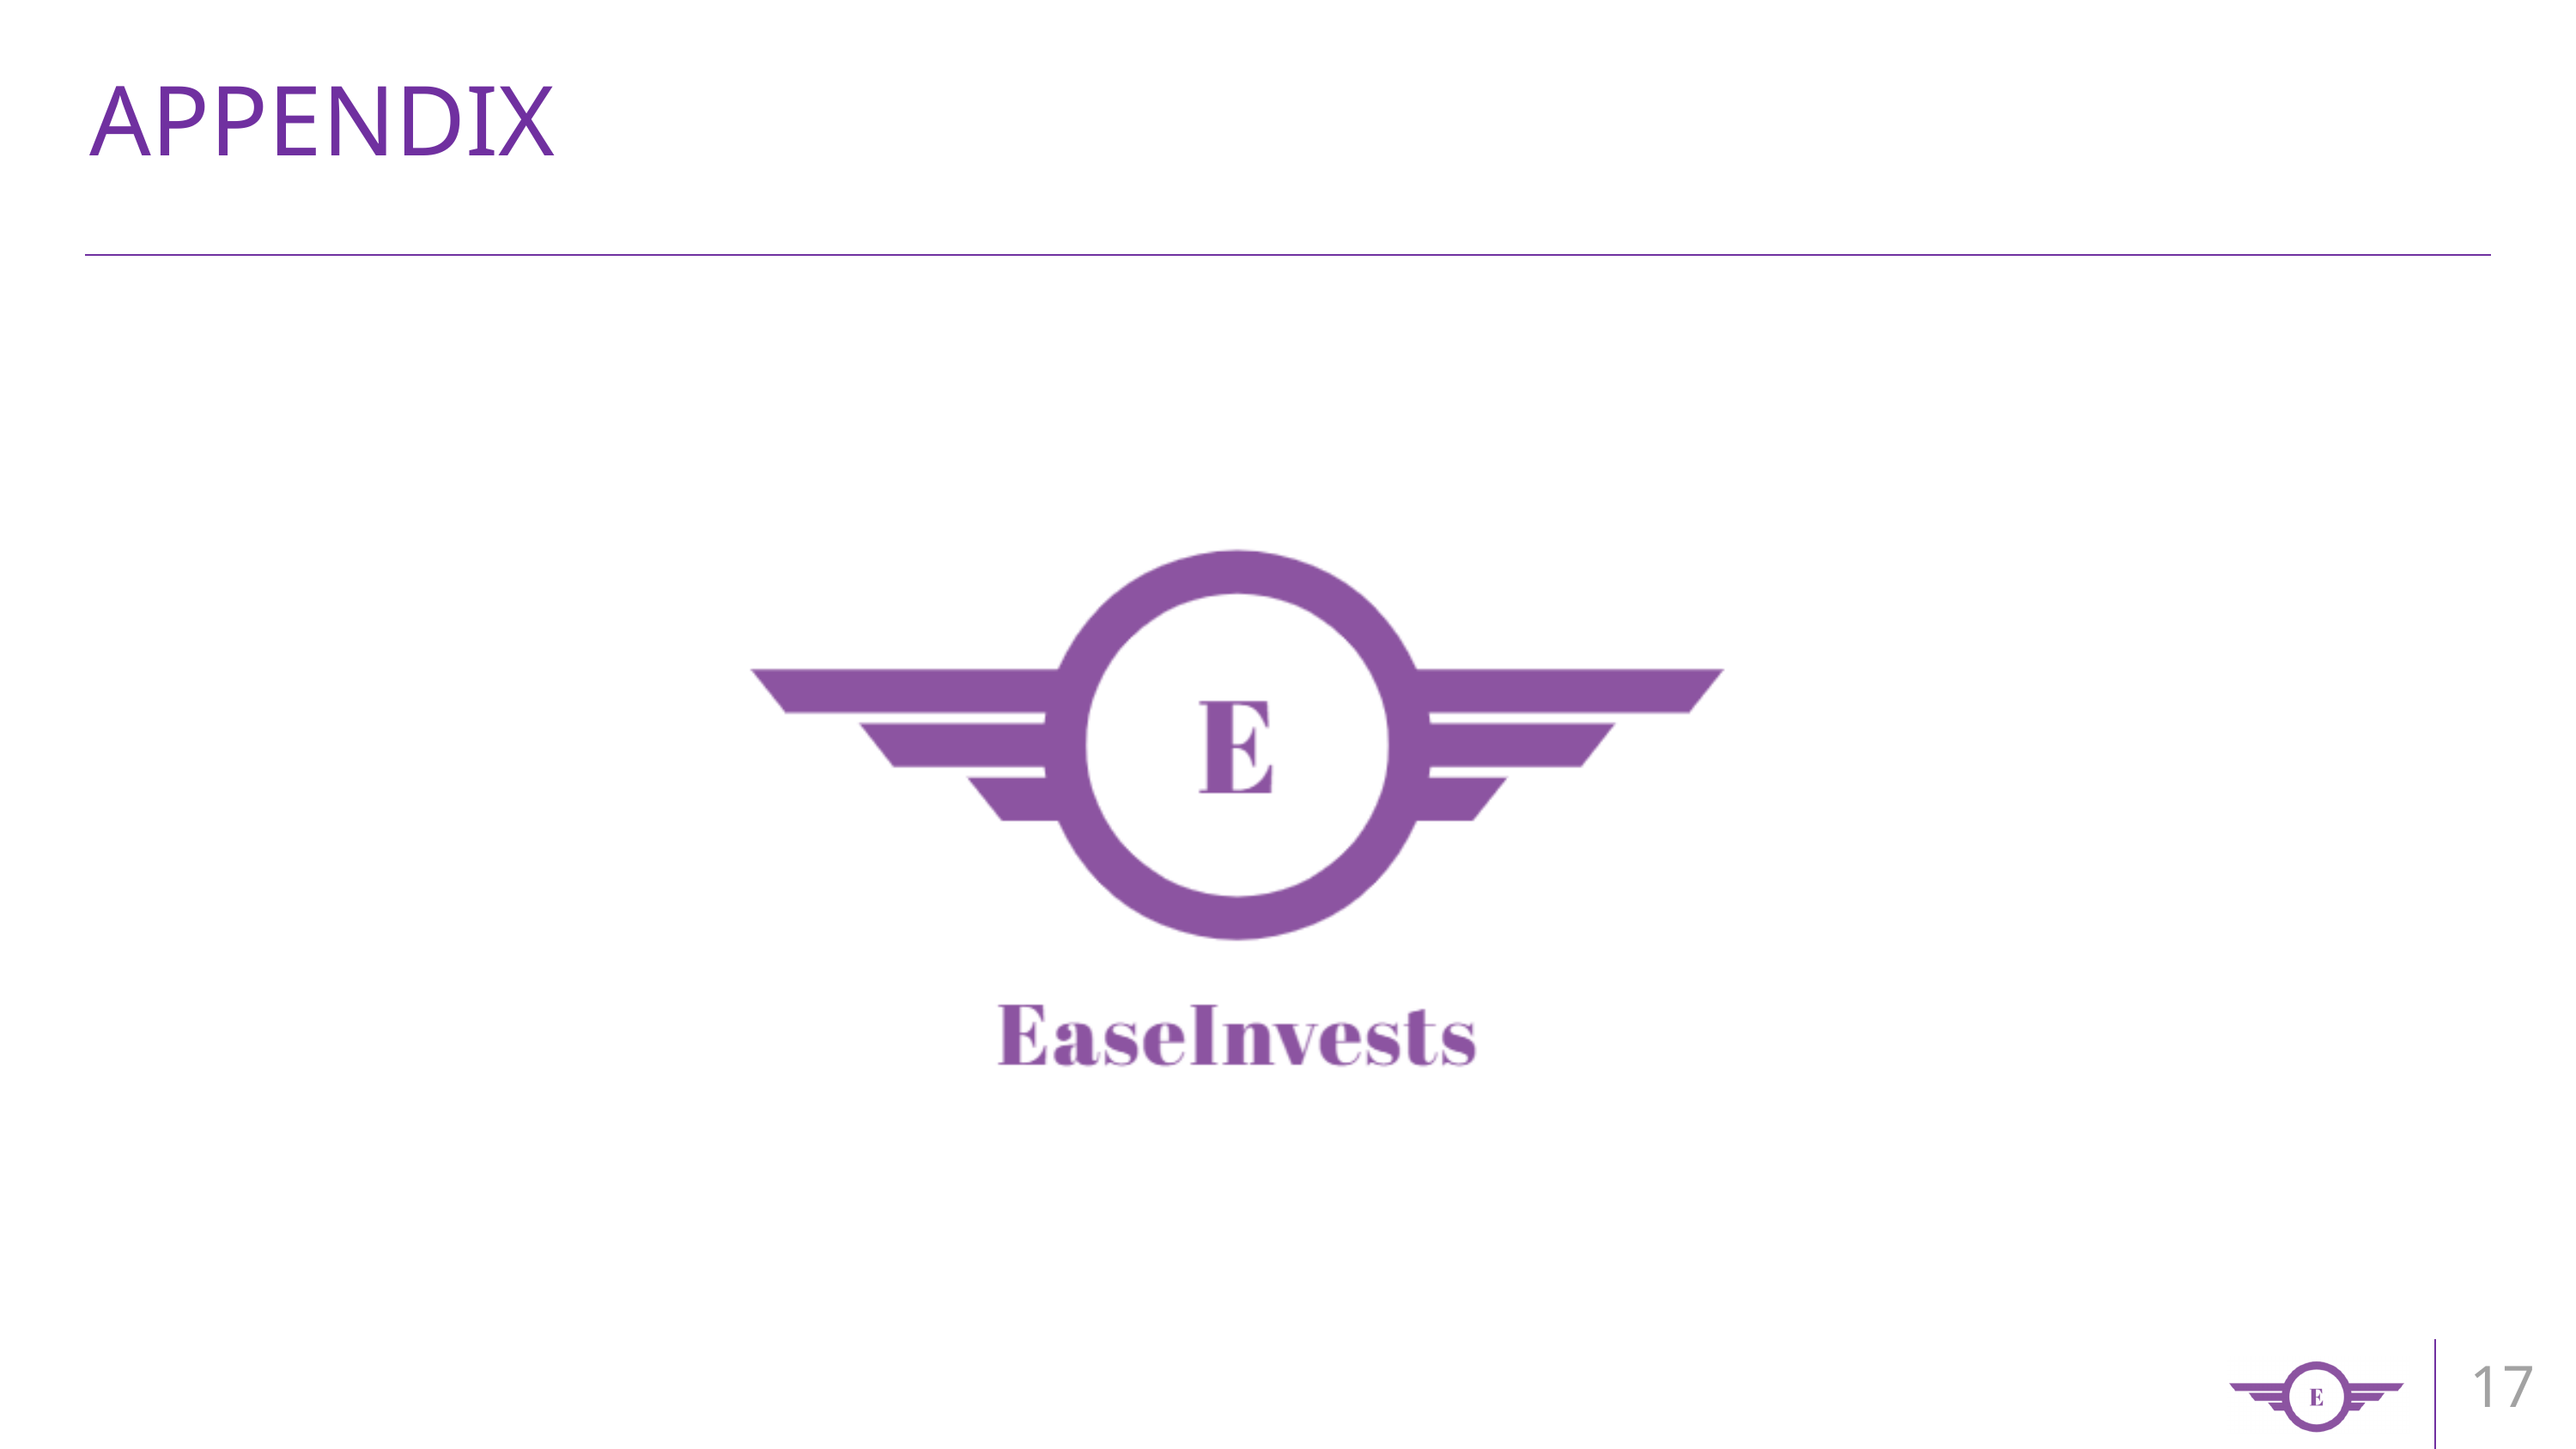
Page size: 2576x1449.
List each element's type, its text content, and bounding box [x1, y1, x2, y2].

slide_number 17 [2446, 1350, 2575, 1428]
picture [2227, 1356, 2410, 1434]
title APPENDIX [76, 52, 2543, 211]
picture [704, 282, 1771, 1348]
